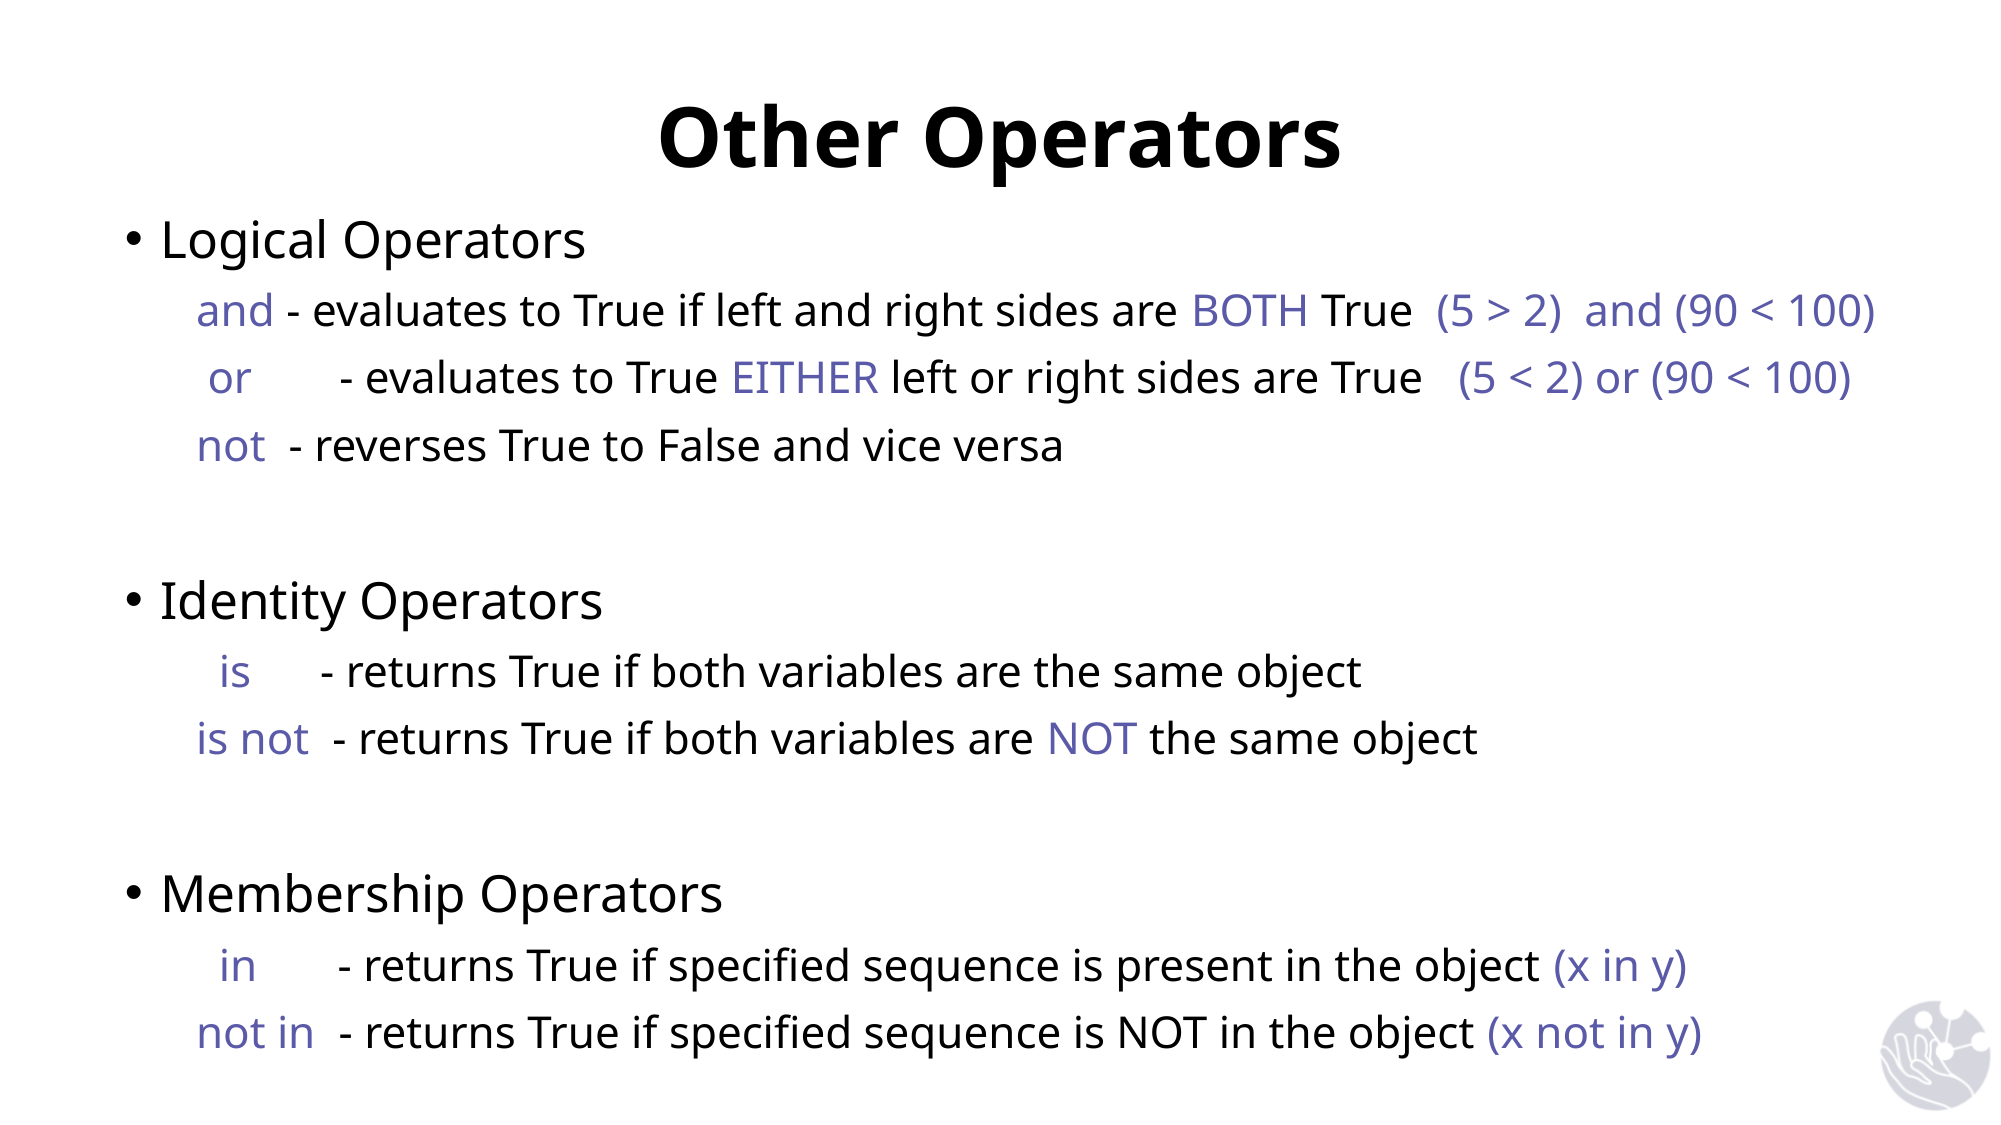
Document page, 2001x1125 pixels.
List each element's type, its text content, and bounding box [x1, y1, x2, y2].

title Other Operators [137, 32, 1863, 193]
list Logical Operators and - evaluates to True if left and right sides are BOTH True (5 > 2) and (90 < 100) or - evaluates to True EITHER left or right sides are True (5 < 2) or (90 < 100) not - reverses True to False and vice versa Identity Operators is - returns True if both variables are the same object is not - returns True if both variables are NOT the same object Membership Operators in - returns True if specified sequence is present in the object (x in y) not in - returns True if specified sequence is NOT in the object (x not in y) [109, 193, 1944, 1083]
picture [1866, 989, 1998, 1123]
